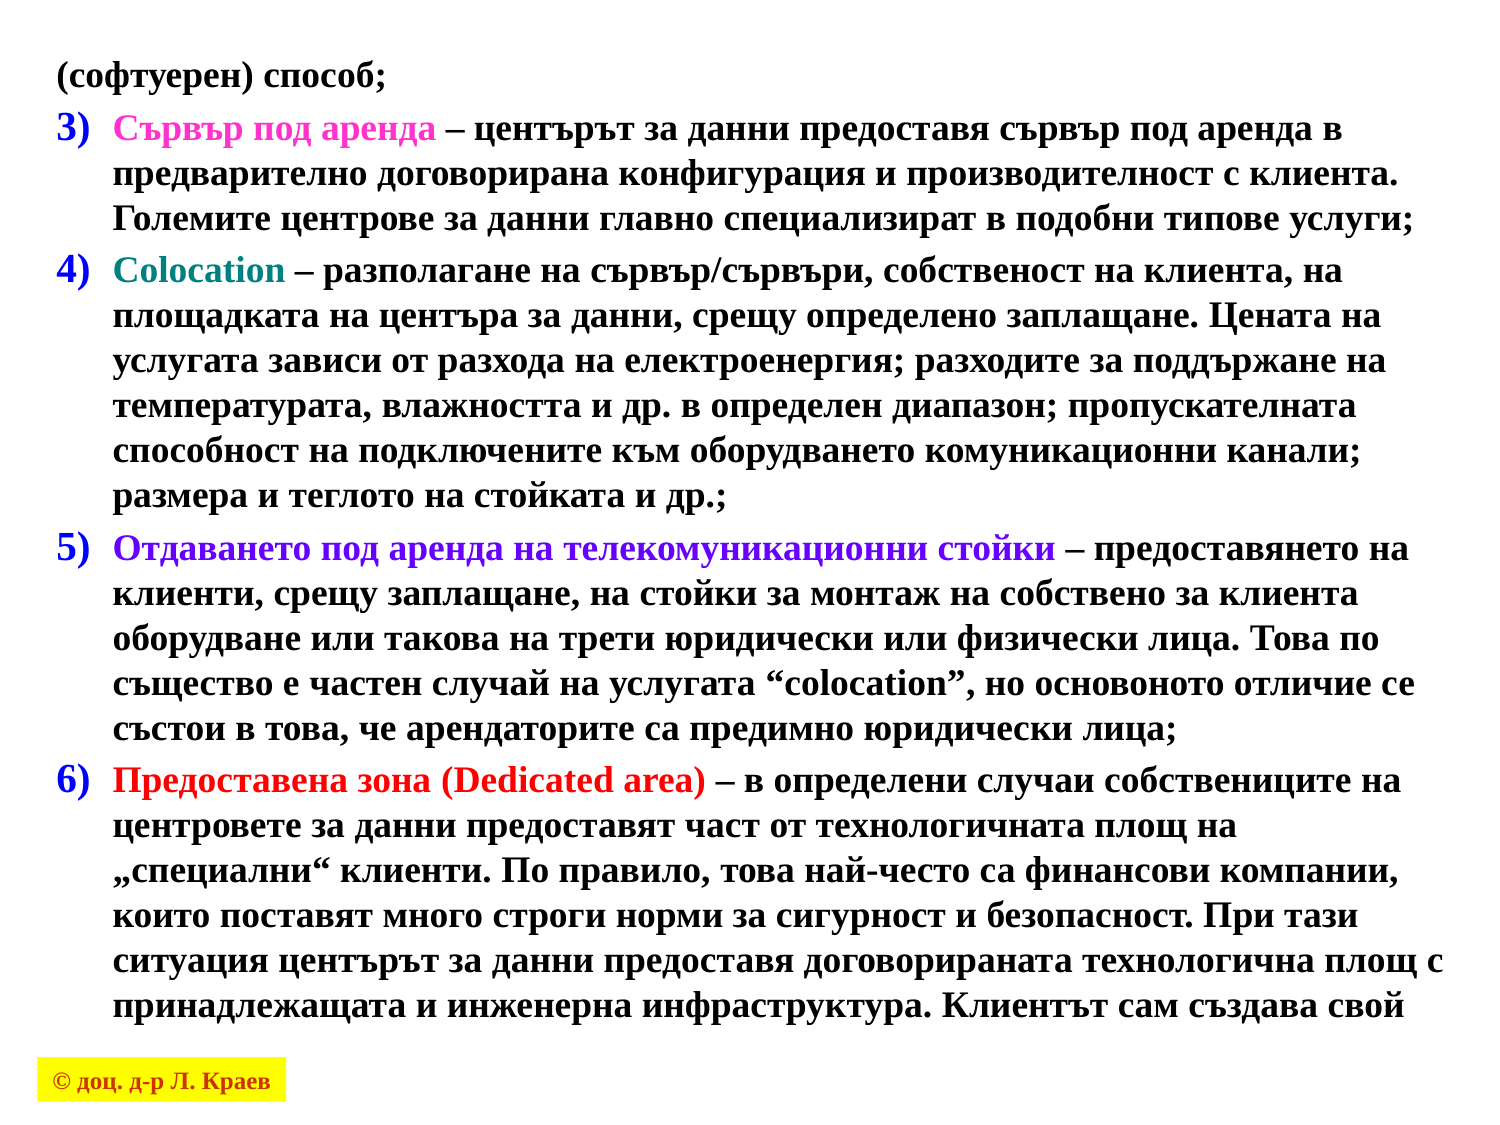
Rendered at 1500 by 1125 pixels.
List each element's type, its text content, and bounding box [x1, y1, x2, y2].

subtitle (софтуерен) способ; Сървър под аренда – центърът за данни предоставя сървър под аренда в предварително договорирана конфигурация и производителност с клиента. Големите центрове за данни главно специализират в подобни типове услуги; Colocation – разполагане на сървър/сървъри, собственост на клиента, на площадката на центъра за данни, срещу определено заплащане. Цената на услугата зависи от разхода на електроенергия; разходите за поддържане на температурата, влажността и др. в определен диапазон; пропускателната способност на подключените към оборудването комуникационни канали; размера и теглото на стойката и др.; Отдаването под аренда на телекомуникационни стойки – предоставянето на клиенти, срещу заплащане, на стойки за монтаж на собствено за клиента оборудване или такова на трети юридически или физически лица. Това по същество е частен случай на услугата “colocation”, но основоното отличие се състои в това, че арендаторите са предимно юридически лица; Предоставена зона (Dedicated area) – в определени случаи собствениците на центровете за данни предоставят част от технологичната площ на „специални“ клиенти. По правило, това най-често са финансови компании, които поставят много строги норми за сигурност и безопасност. При тази ситуация центърът за данни предоставя договорираната технологична площ с принадлежащата и инженерна инфраструктура. Клиентът сам създава свой [41, 42, 1471, 1047]
text_box © доц. д-р Л. Краев [37, 1057, 287, 1102]
